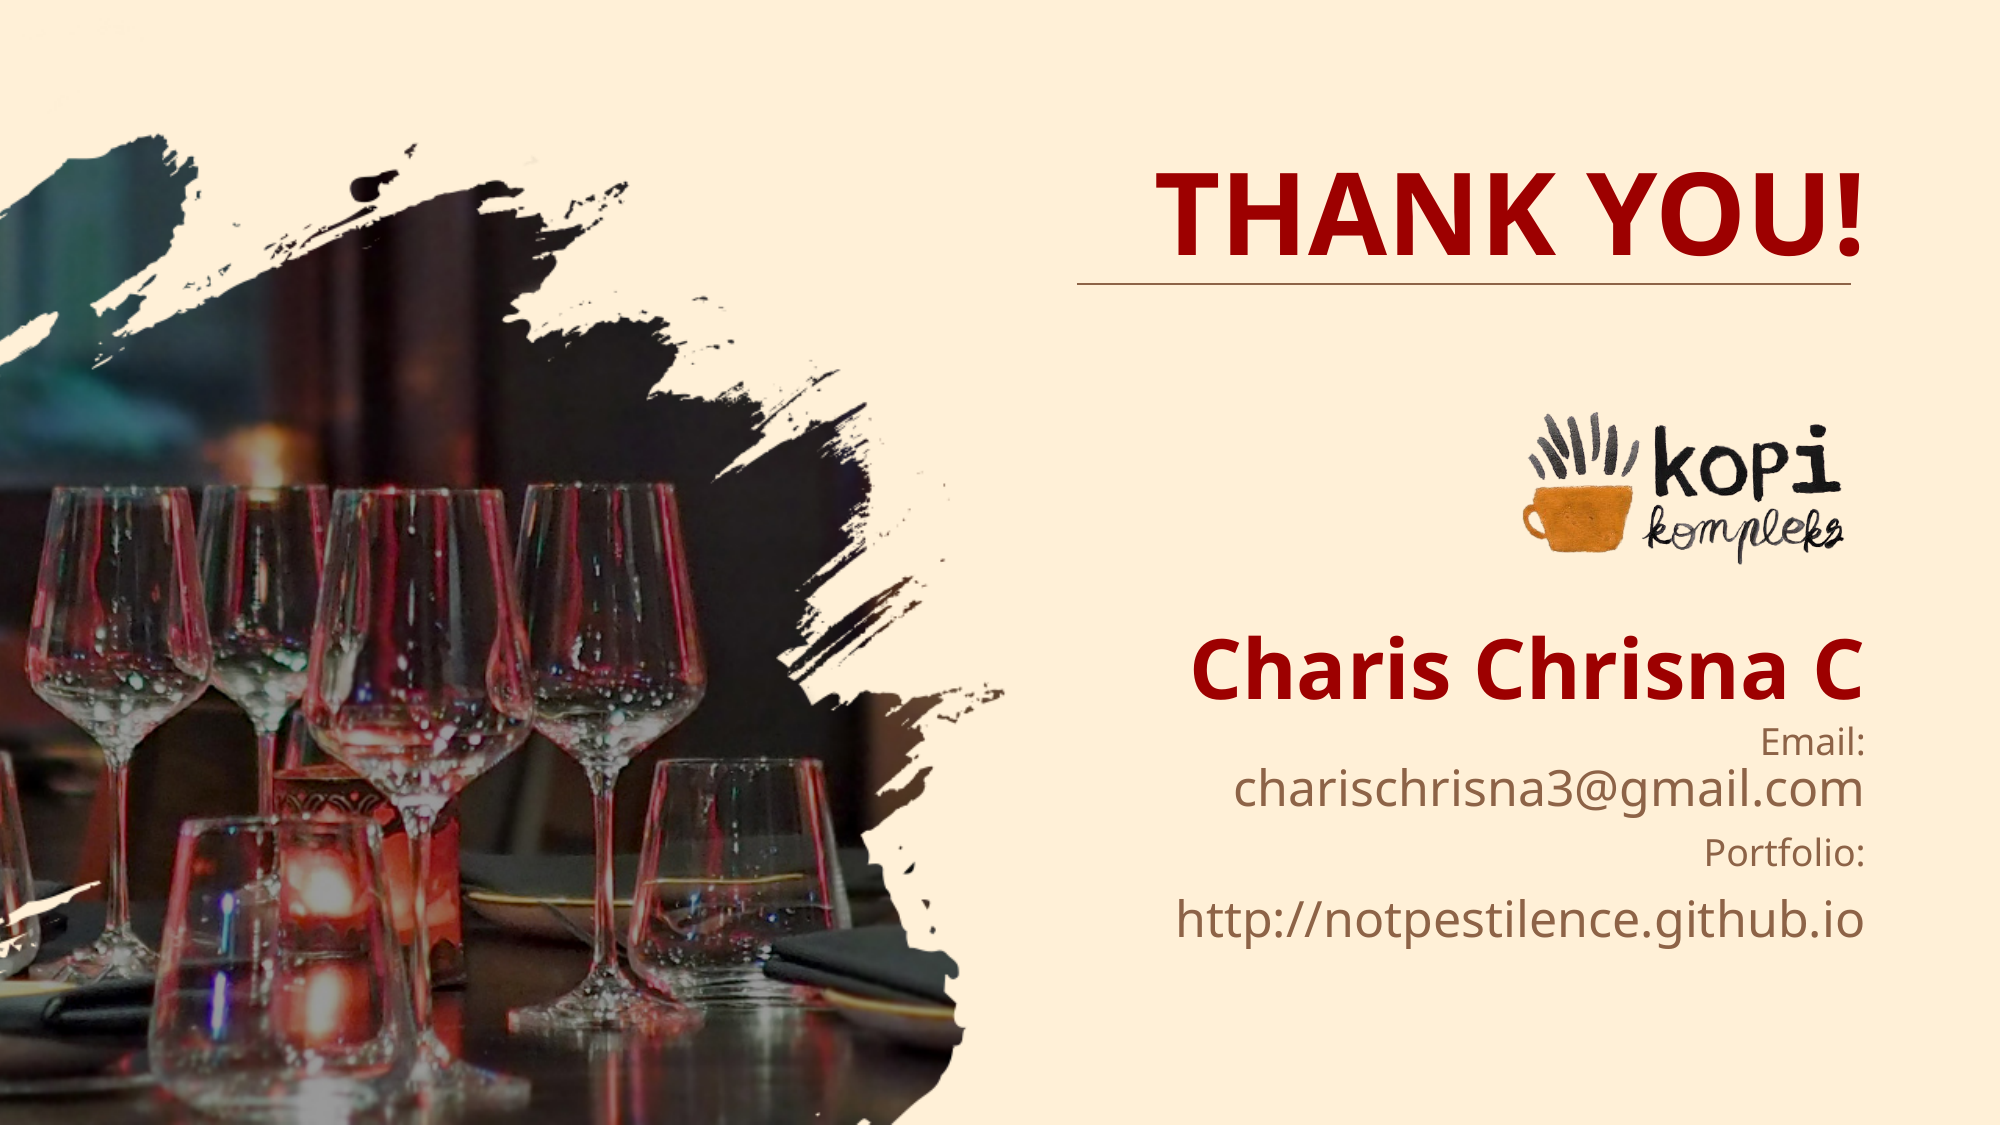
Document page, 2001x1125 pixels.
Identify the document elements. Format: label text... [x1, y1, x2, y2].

list Portfolio: [1077, 826, 1881, 869]
list http://notpestilence.github.io [1077, 886, 1881, 980]
picture [0, 0, 2000, 1125]
list charischrisna3@gmail.com [1077, 756, 1881, 818]
list Charis Chrisna C [1077, 620, 1881, 715]
title THANK YOU! [1077, 145, 1881, 292]
list Email: [1077, 715, 1881, 756]
